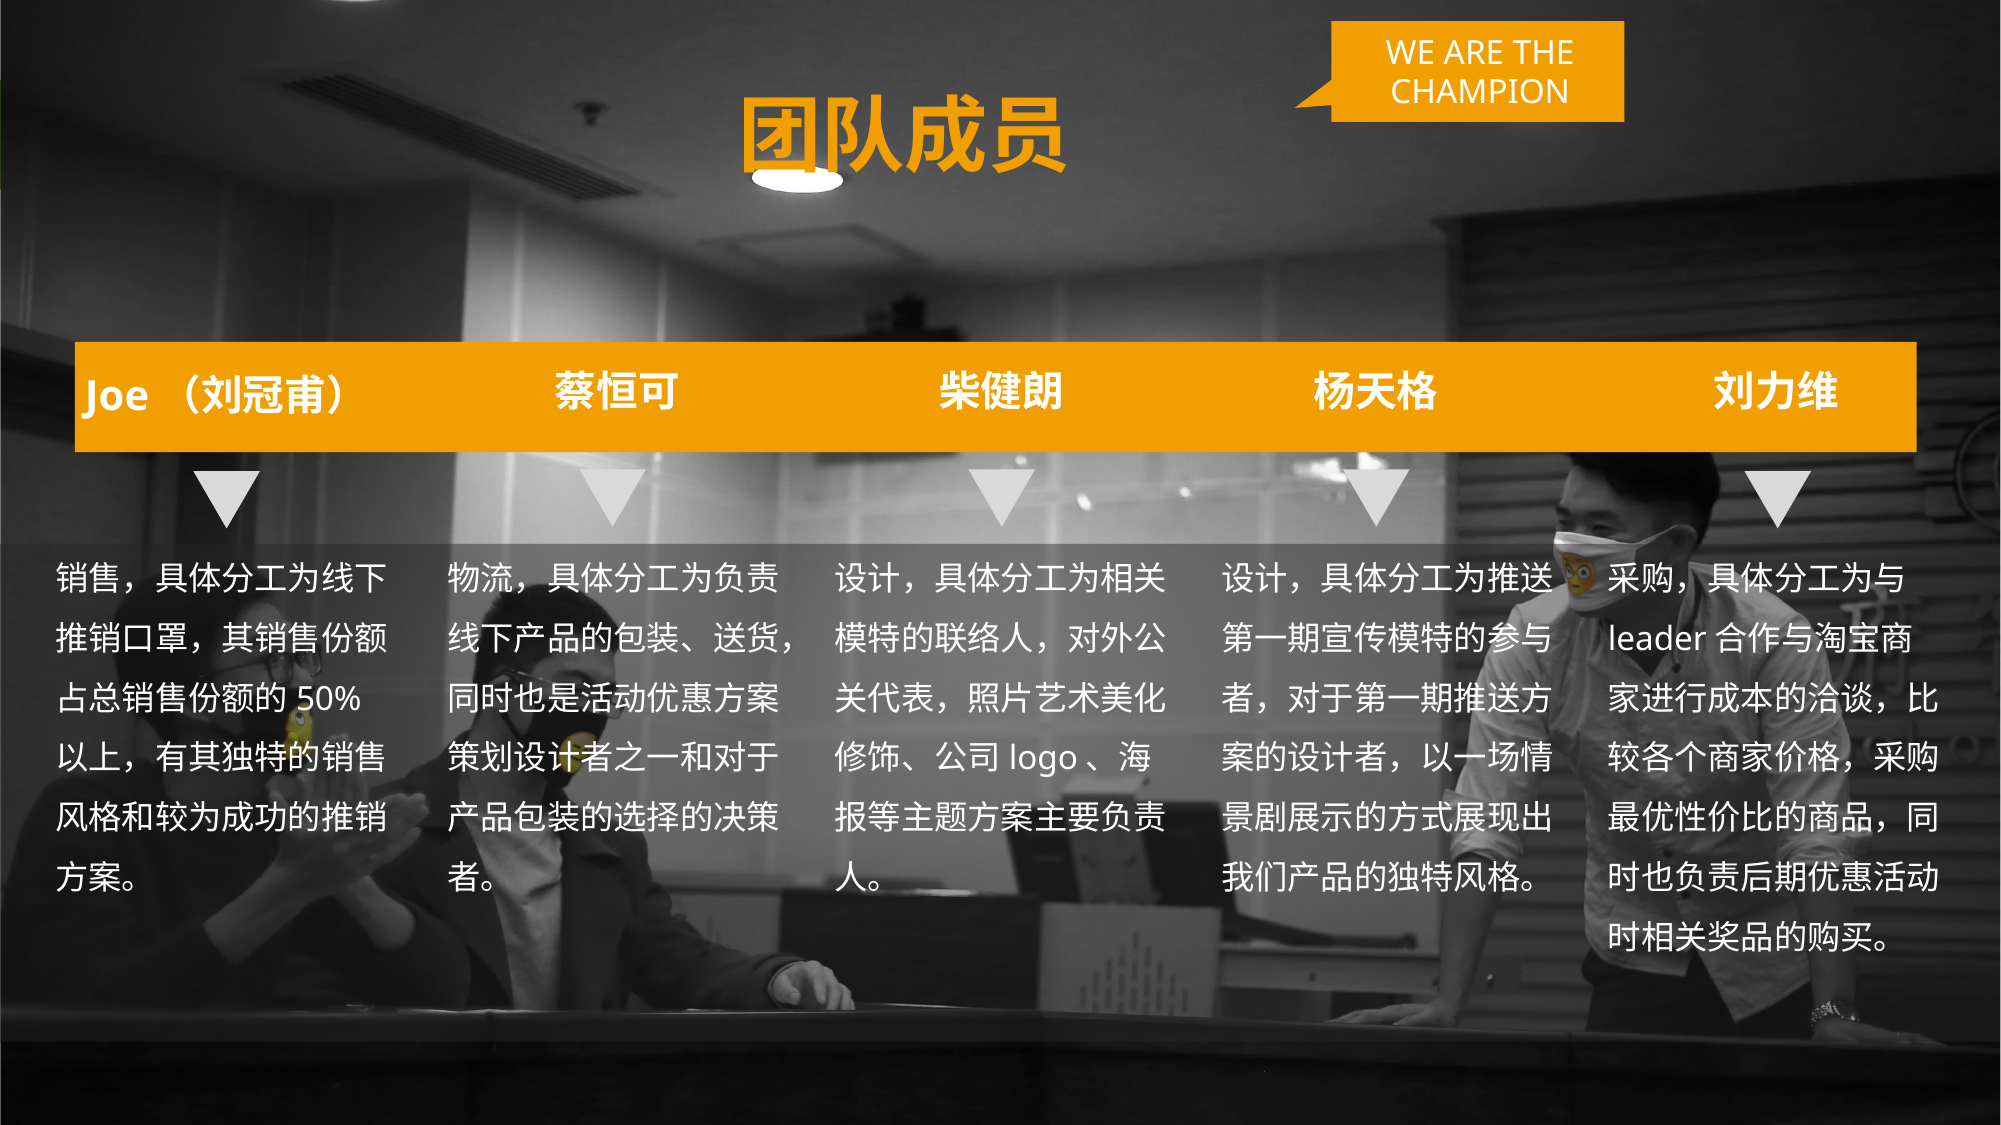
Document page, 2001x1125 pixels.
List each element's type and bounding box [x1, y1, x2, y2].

picture [0, 0, 2001, 1125]
text_box [1331, 21, 1625, 122]
